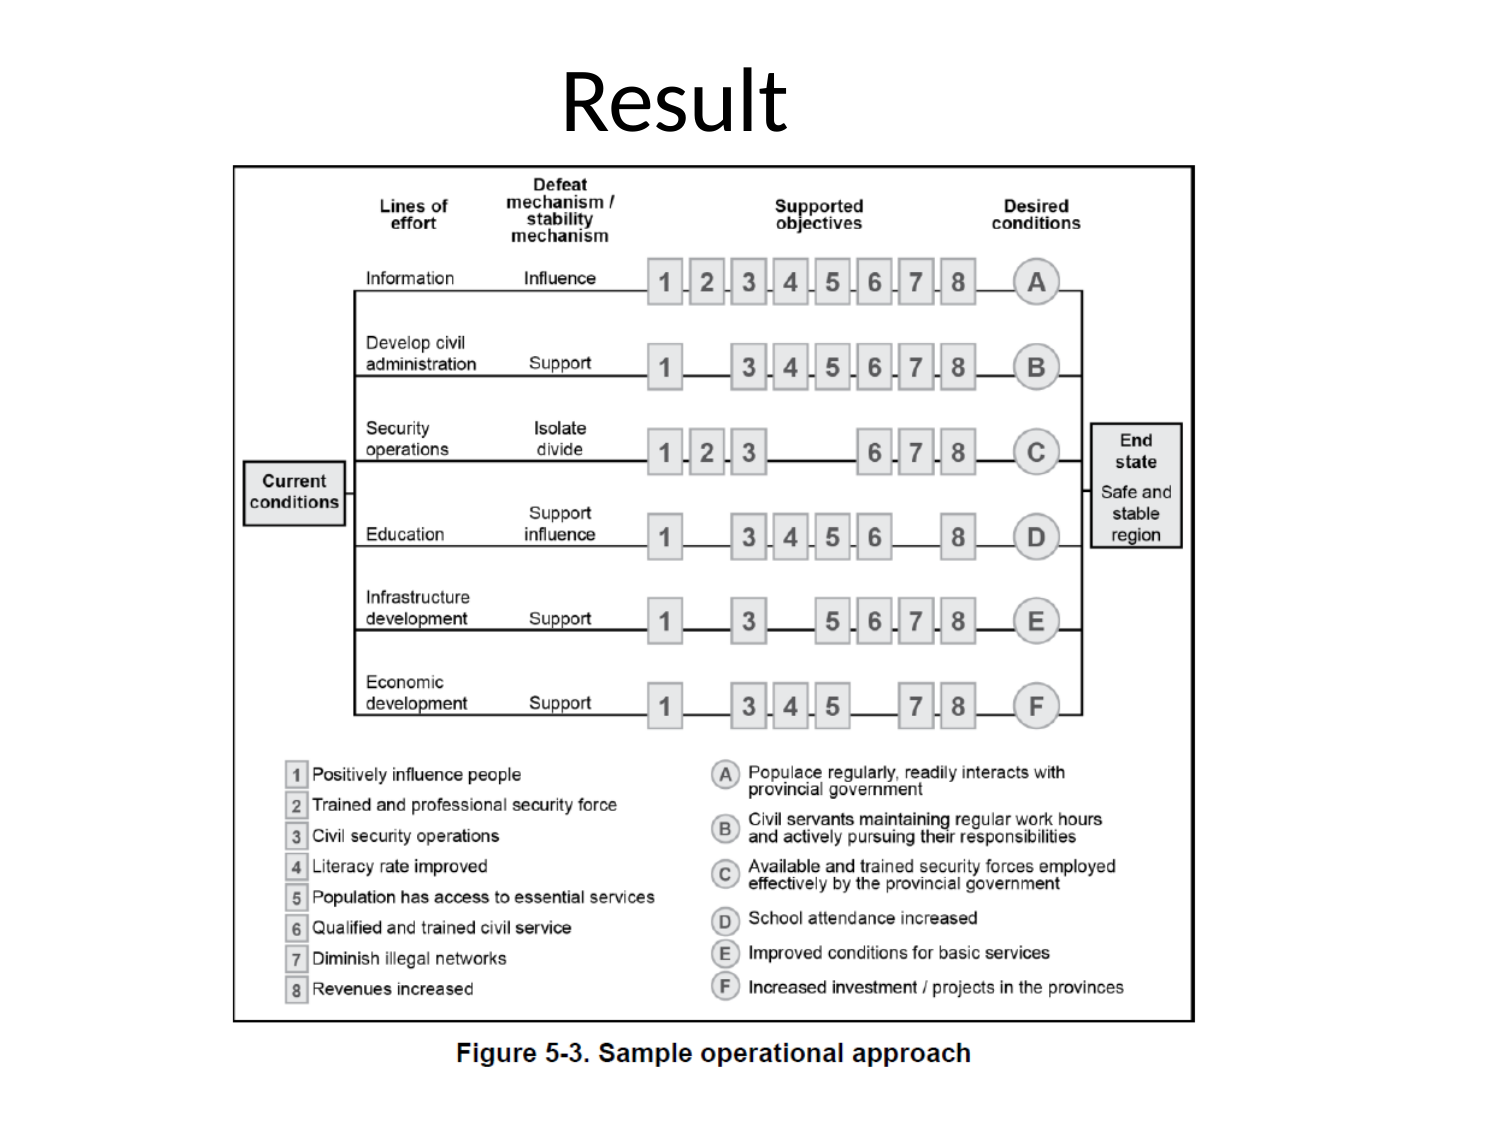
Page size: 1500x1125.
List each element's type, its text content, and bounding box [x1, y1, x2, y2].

title Result [0, 1, 1350, 189]
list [215, 146, 1235, 1084]
